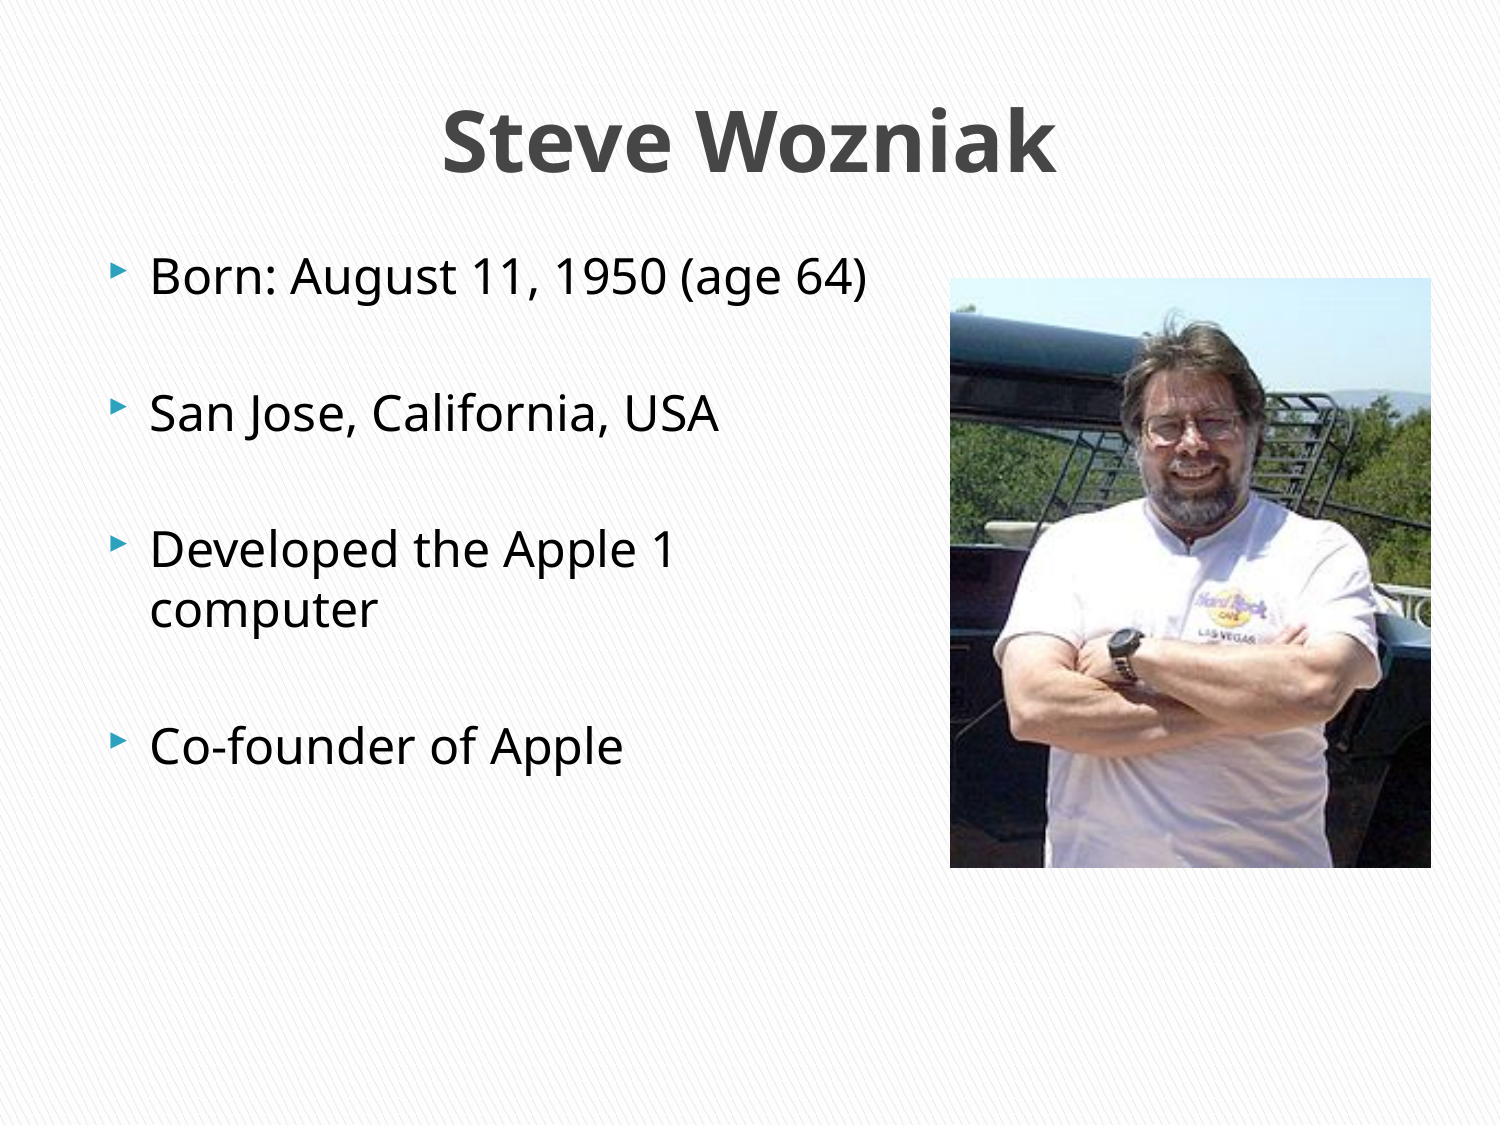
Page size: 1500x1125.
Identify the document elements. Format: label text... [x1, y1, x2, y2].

list Born: August 11, 1950 (age 64) San Jose, California, USA Developed the Apple 1 computer Co-founder of Apple [75, 236, 904, 1000]
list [950, 278, 1431, 869]
title Steve Wozniak [75, 44, 1425, 233]
